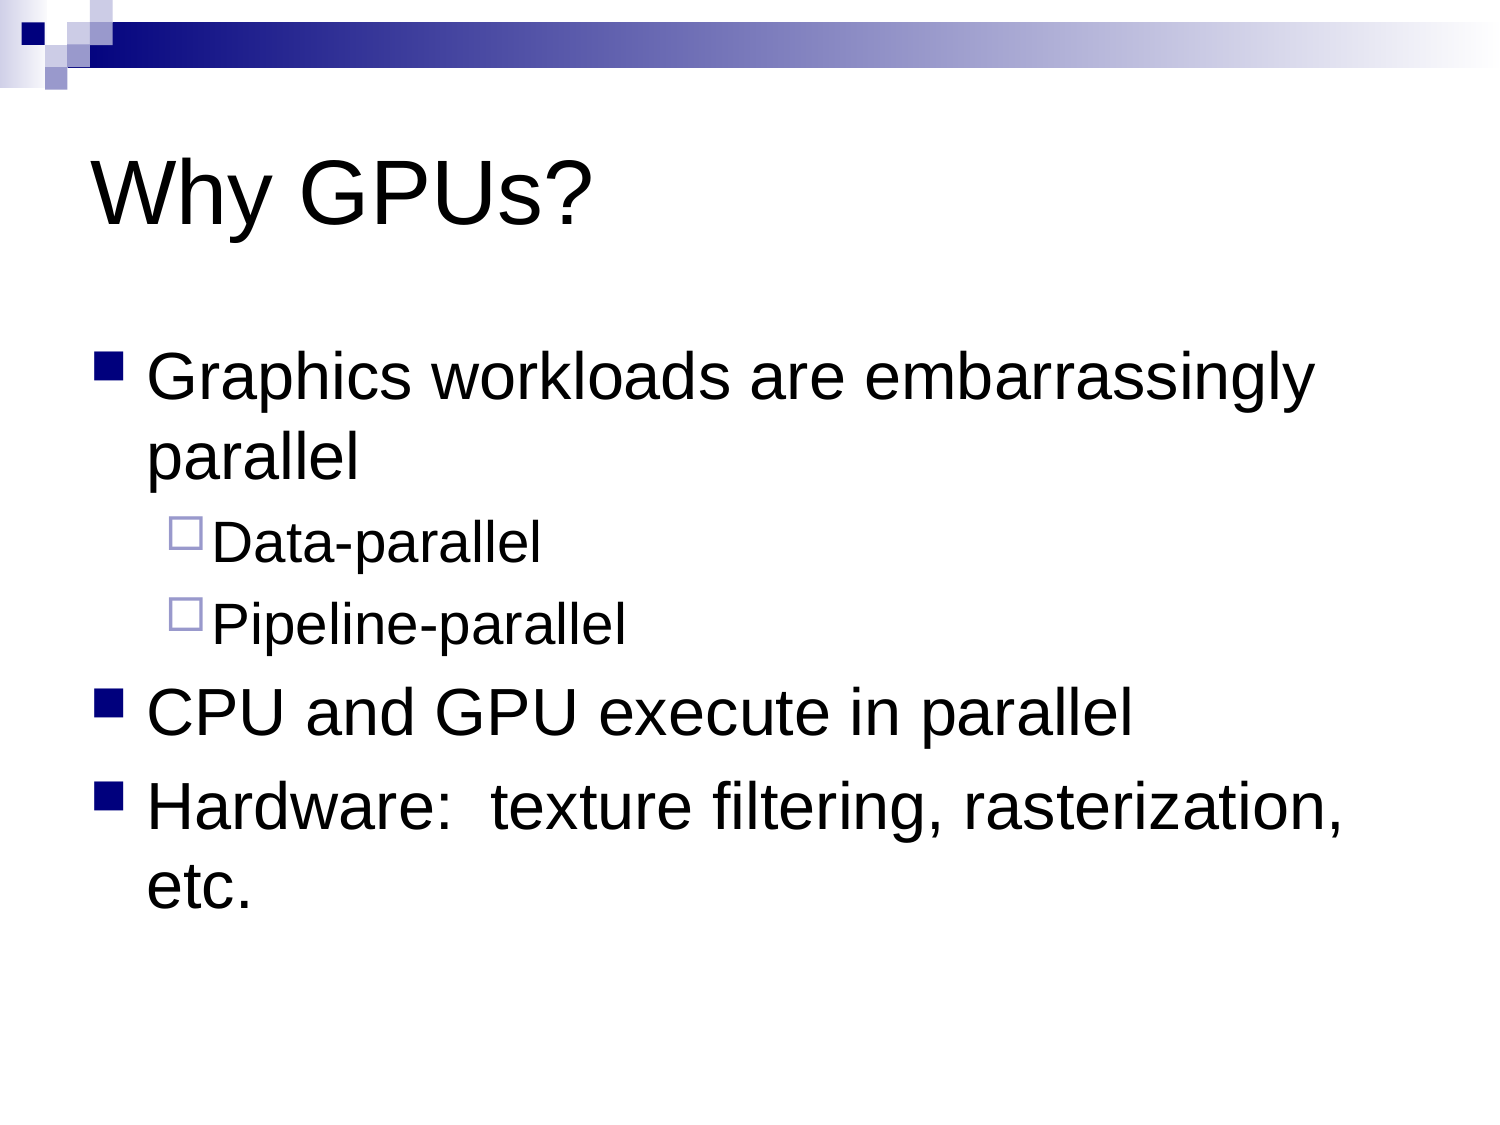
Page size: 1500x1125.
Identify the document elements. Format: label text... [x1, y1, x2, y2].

list Graphics workloads are embarrassingly parallel Data-parallel Pipeline-parallel CPU and GPU execute in parallel Hardware: texture filtering, rasterization, etc. [75, 324, 1425, 963]
title Why GPUs? [75, 75, 1425, 300]
